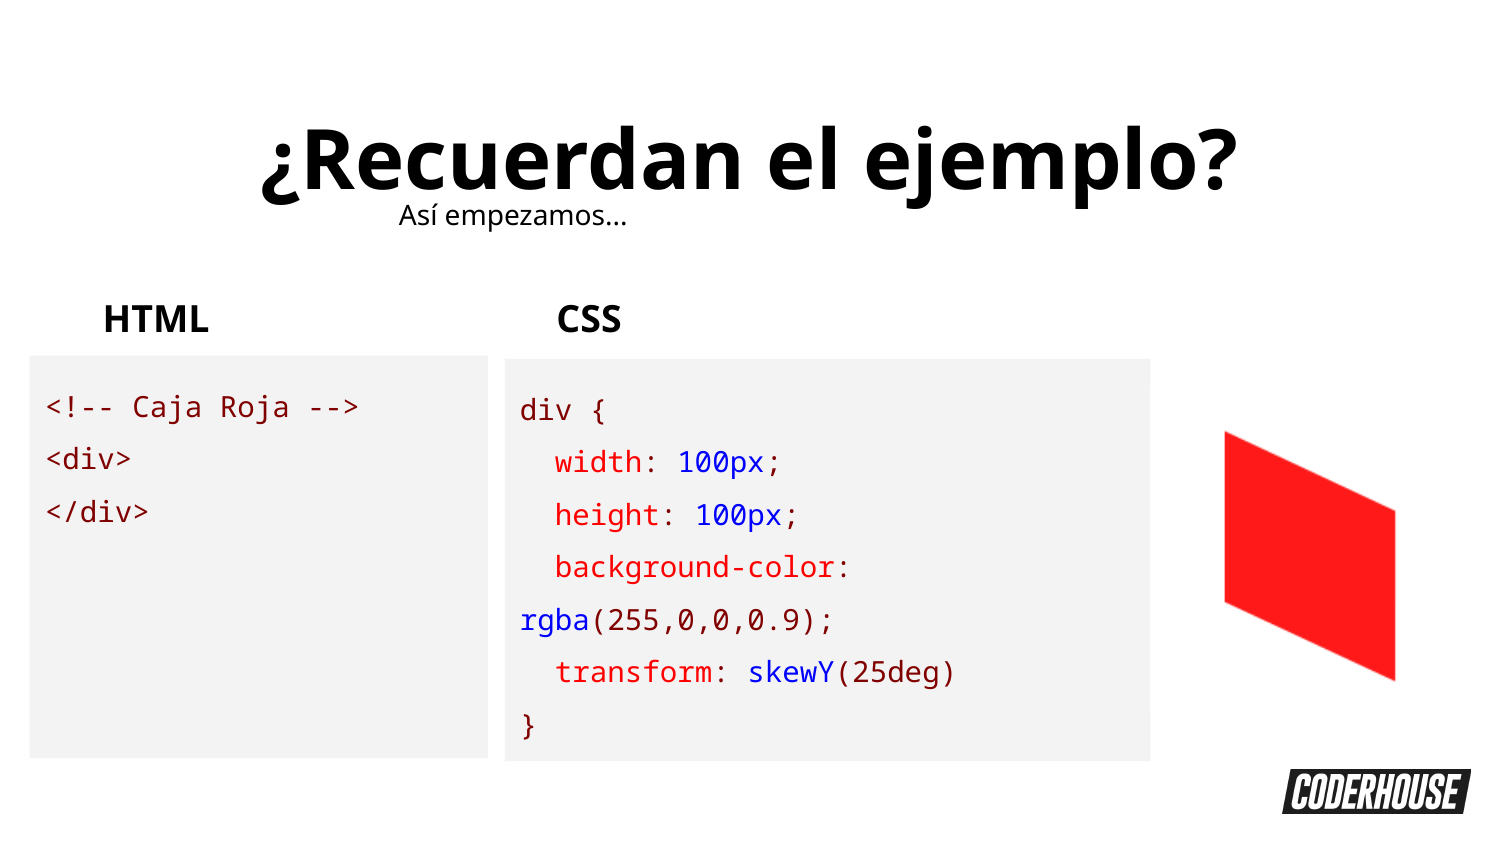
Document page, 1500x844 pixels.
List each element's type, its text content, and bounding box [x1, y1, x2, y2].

picture [1150, 390, 1472, 709]
picture [1281, 769, 1471, 814]
text_box CSS [541, 280, 737, 335]
text_box ¿Recuerdan el ejemplo? [74, 76, 1426, 192]
text_box Así empezamos... [383, 182, 894, 237]
text_box HTML [87, 280, 283, 335]
text_box div { width: 100px; height: 100px; background-color: rgba(255,0,0,0.9); transform: skewY(25deg) } [504, 358, 1151, 762]
text_box <!-- Caja Roja --> <div> </div> [29, 355, 488, 759]
